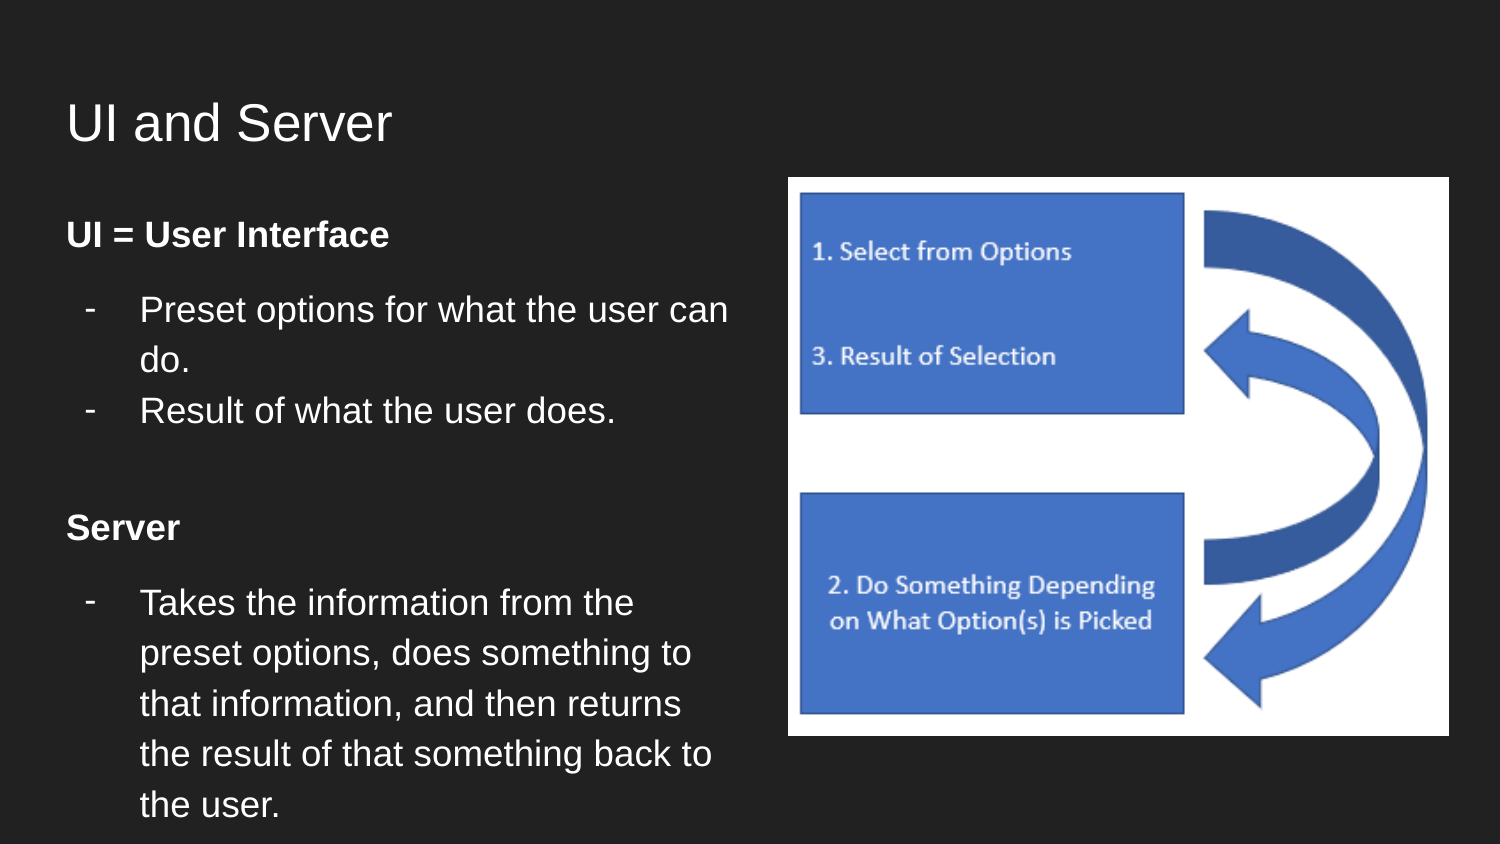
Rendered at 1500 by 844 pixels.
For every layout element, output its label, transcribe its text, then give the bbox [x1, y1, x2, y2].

title UI and Server [51, 72, 1449, 167]
picture [788, 177, 1450, 736]
list UI = User Interface Preset options for what the user can do. Result of what the user does. Server Takes the information from the preset options, does something to that information, and then returns the result of that something back to the user. [51, 189, 750, 844]
